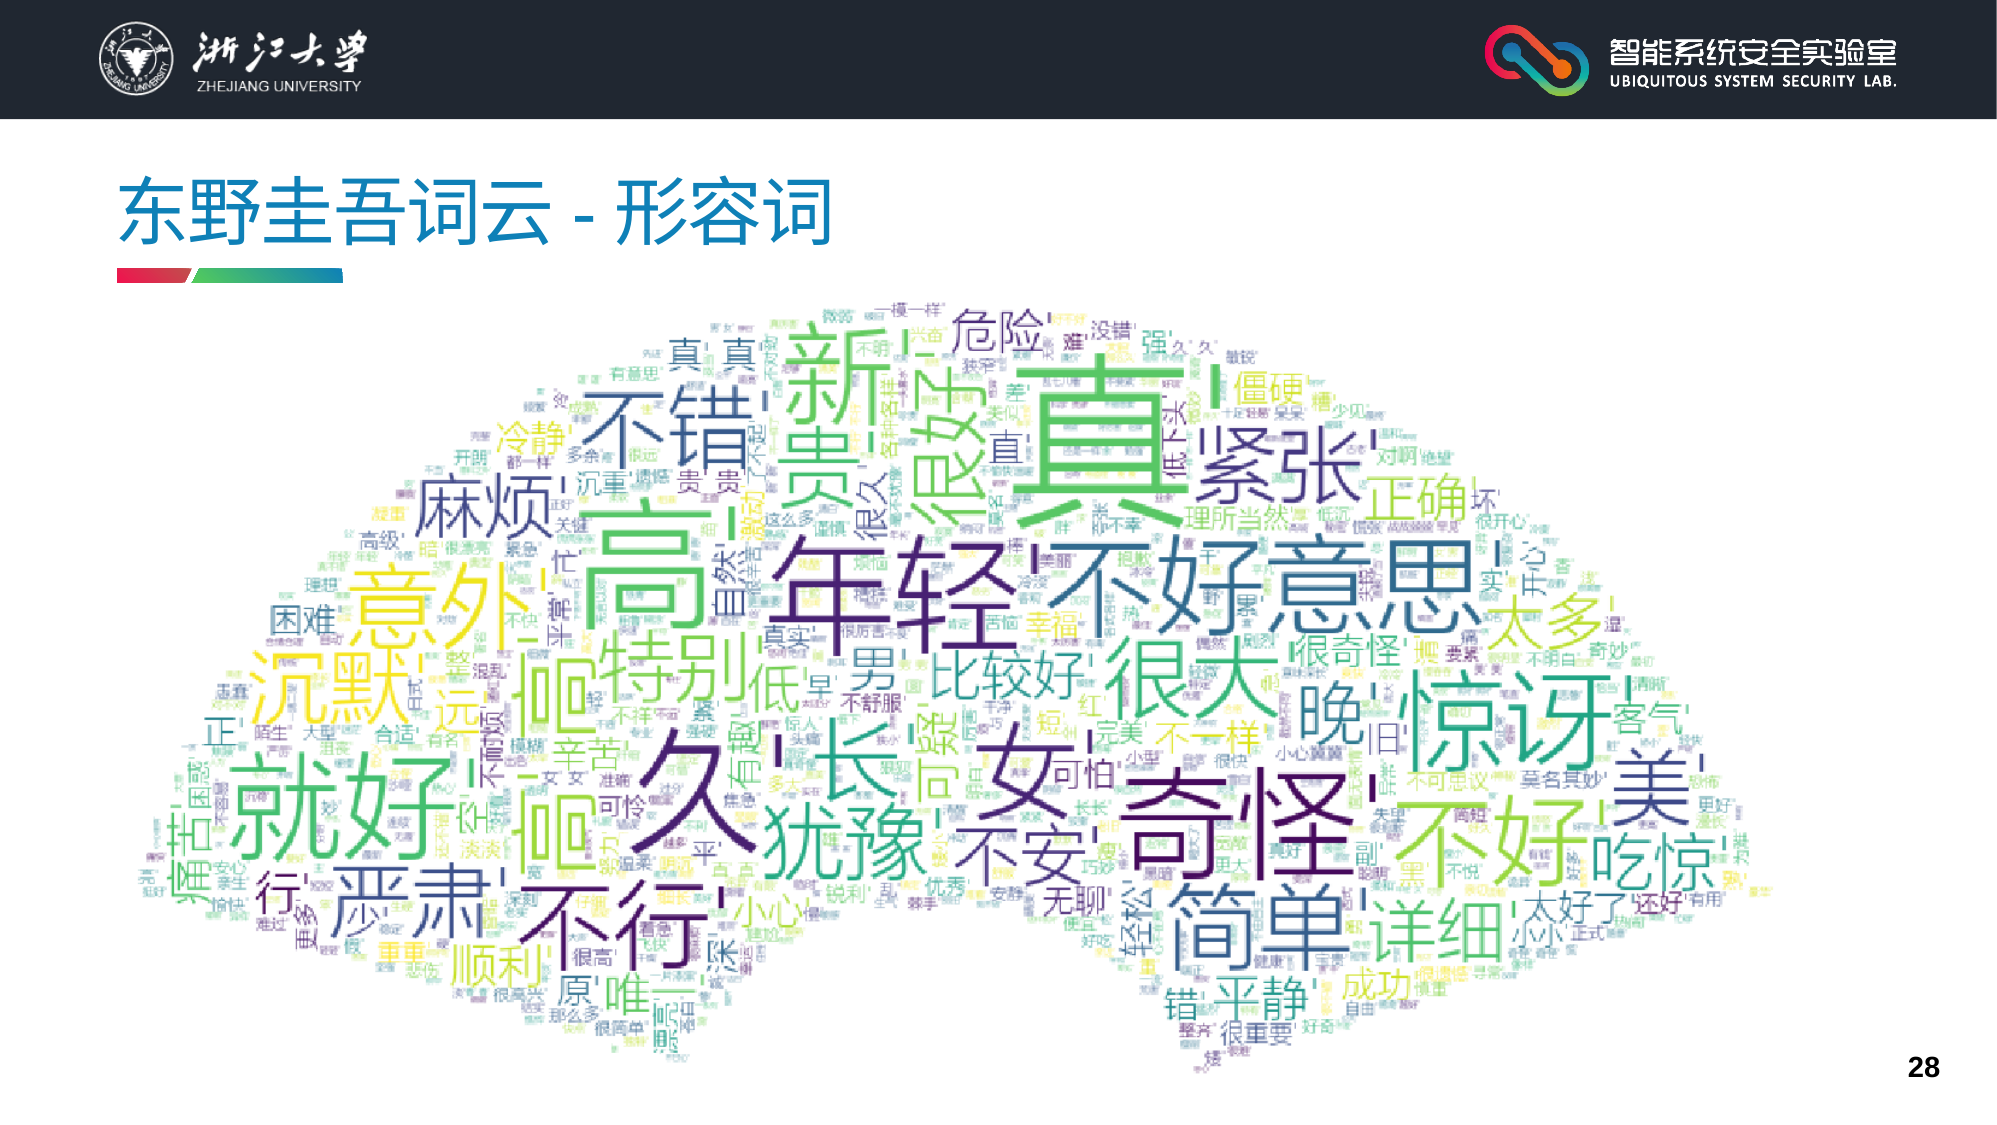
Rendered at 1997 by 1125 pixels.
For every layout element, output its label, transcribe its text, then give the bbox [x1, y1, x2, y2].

picture [1464, 4, 1599, 117]
picture [125, 287, 1790, 1094]
picture [99, 19, 379, 100]
title 东野圭吾词云-形容词 [99, 144, 1897, 275]
slide_number 28 [1800, 1039, 1956, 1094]
